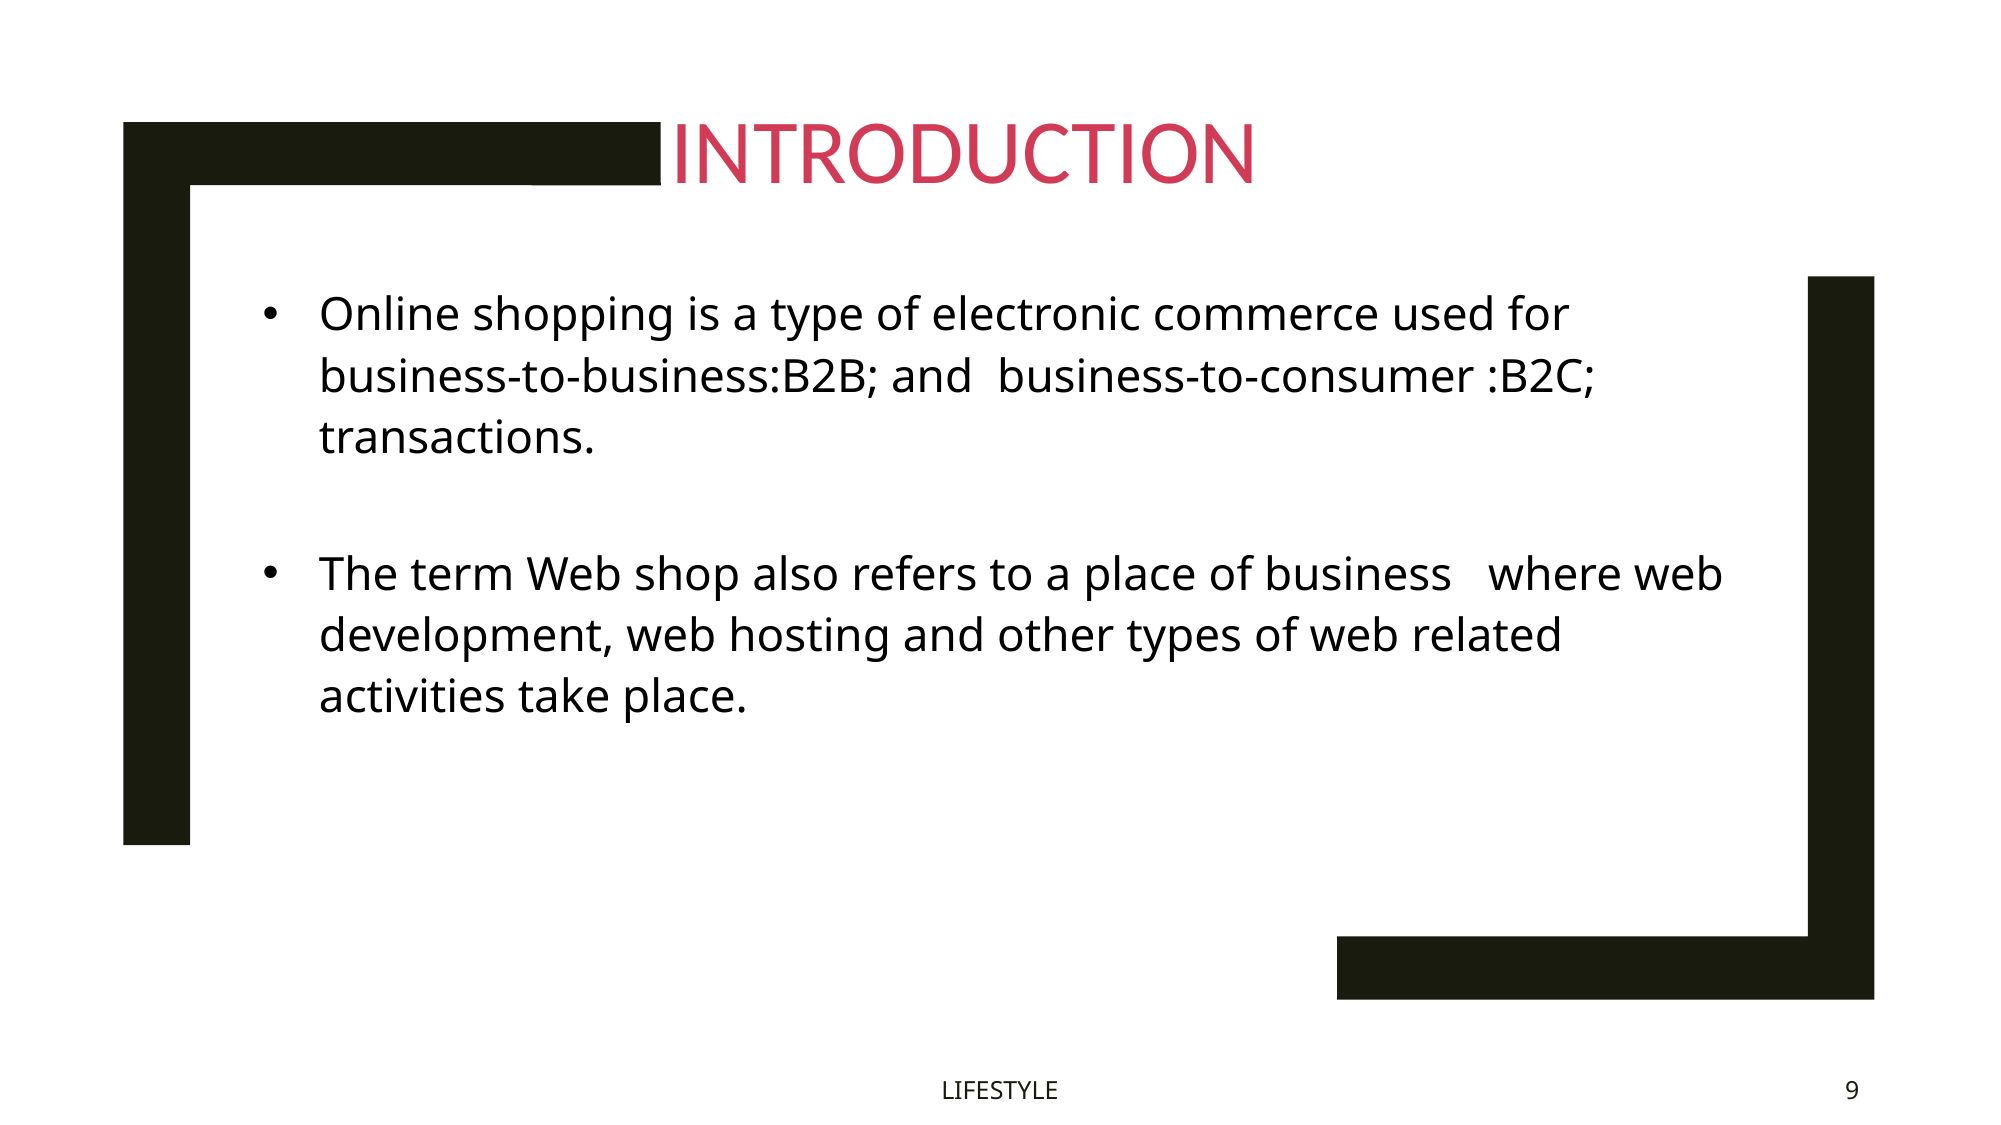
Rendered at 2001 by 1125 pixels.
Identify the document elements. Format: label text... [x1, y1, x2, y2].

slide_number 9 [1612, 1058, 1875, 1125]
subtitle Online shopping is a type of electronic commerce used for business-to-business:B2B; and business-to-consumer :B2C; transactions. The term Web shop also refers to a place of business where web development, web hosting and other types of web related activities take place. [247, 270, 1768, 965]
footer LIFESTYLE [423, 1058, 1576, 1125]
title introduction [428, 83, 1503, 211]
